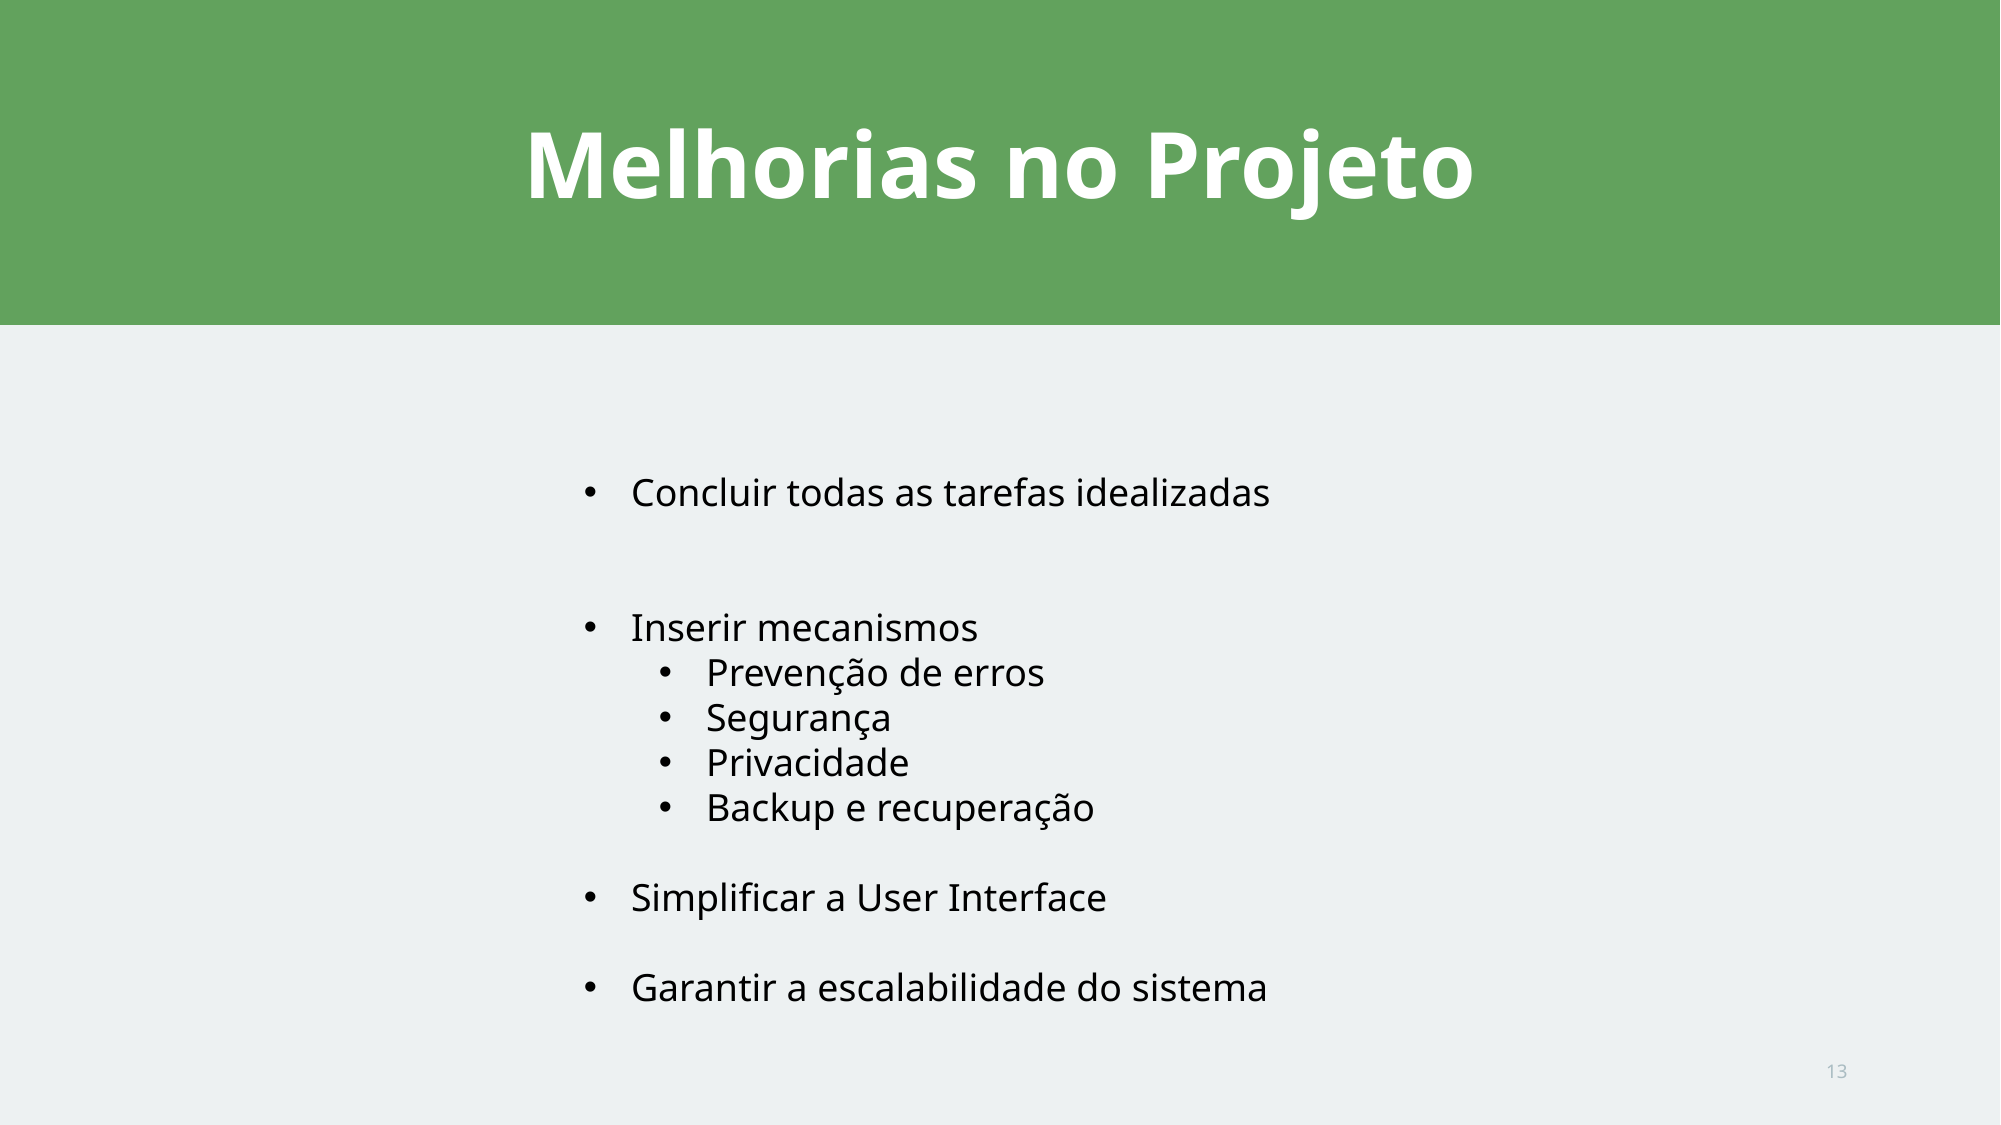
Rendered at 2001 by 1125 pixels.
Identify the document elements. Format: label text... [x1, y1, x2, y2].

title Melhorias no Projeto [137, 59, 1863, 278]
slide_number 13 [1412, 1042, 1863, 1103]
text_box Concluir todas as tarefas idealizadas Inserir mecanismos Prevenção de erros Segurança Privacidade Backup e recuperação Simplificar a User Interface Garantir a escalabilidade do sistema [569, 461, 1433, 1017]
